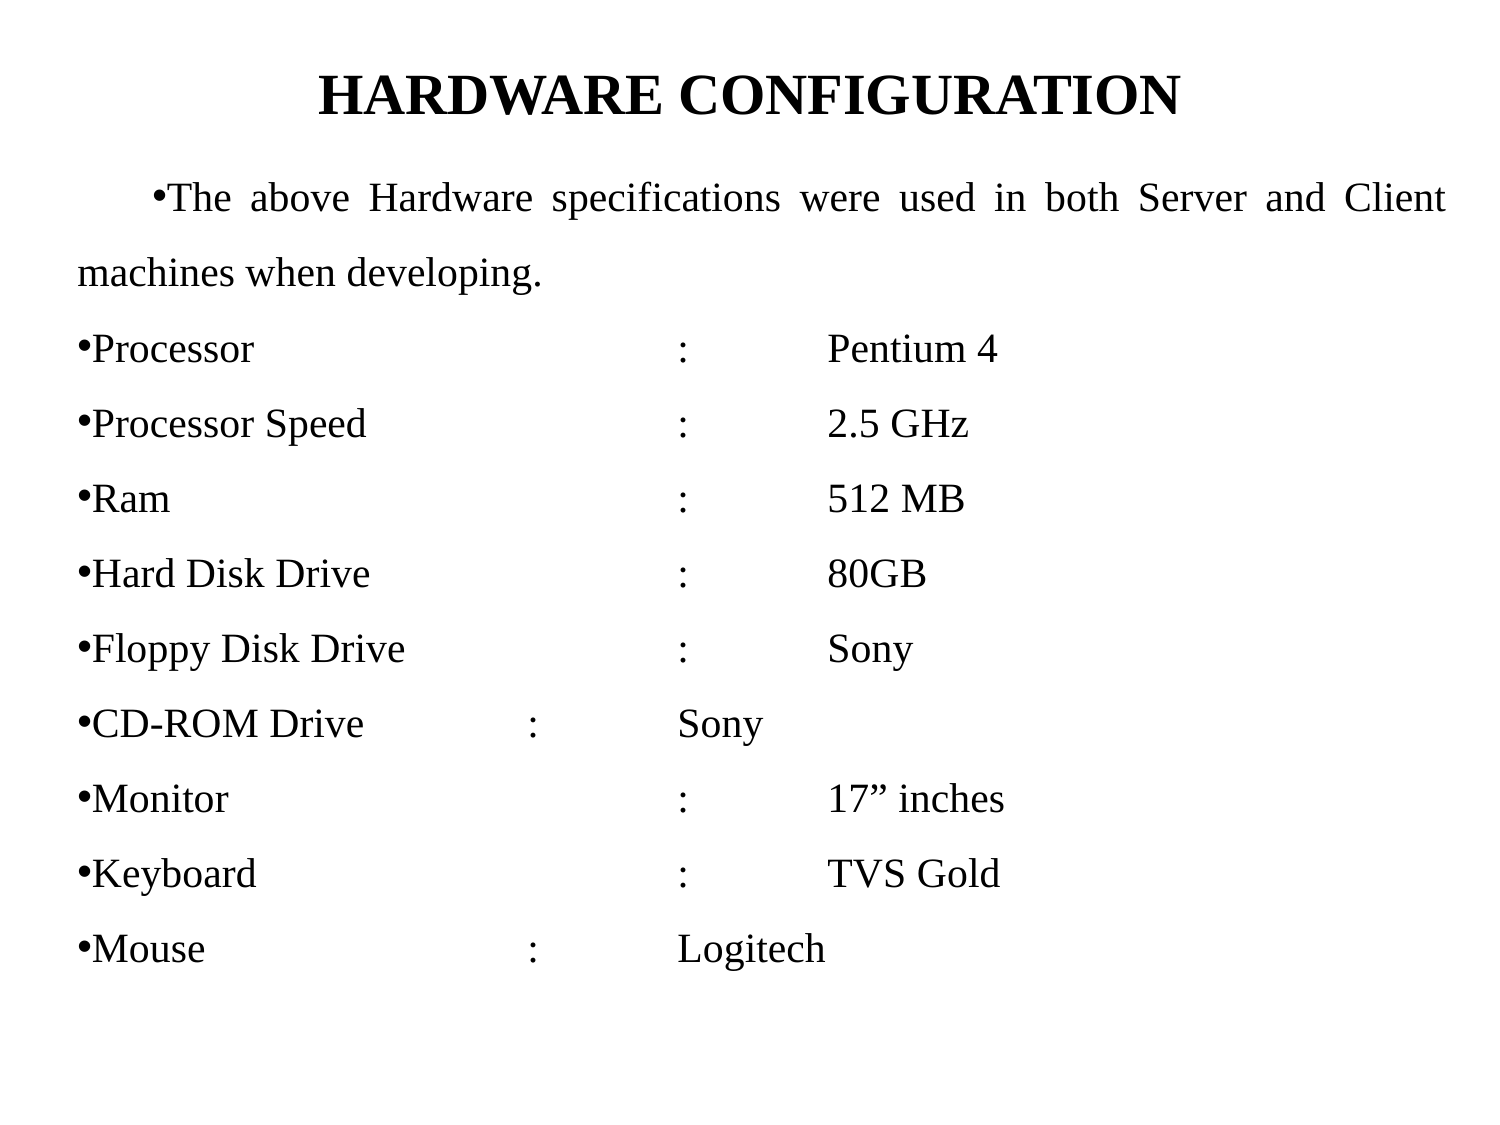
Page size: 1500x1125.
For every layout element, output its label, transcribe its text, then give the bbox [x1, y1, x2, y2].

list The above Hardware specifications were used in both Server and Client machines when developing. Processor : Pentium 4 Processor Speed : 2.5 GHz Ram : 512 MB Hard Disk Drive : 80GB Floppy Disk Drive : Sony CD-ROM Drive : Sony Monitor : 17” inches Keyboard : TVS Gold Mouse : Logitech [62, 137, 1463, 1088]
title HARDWARE CONFIGURATION [75, 45, 1425, 137]
